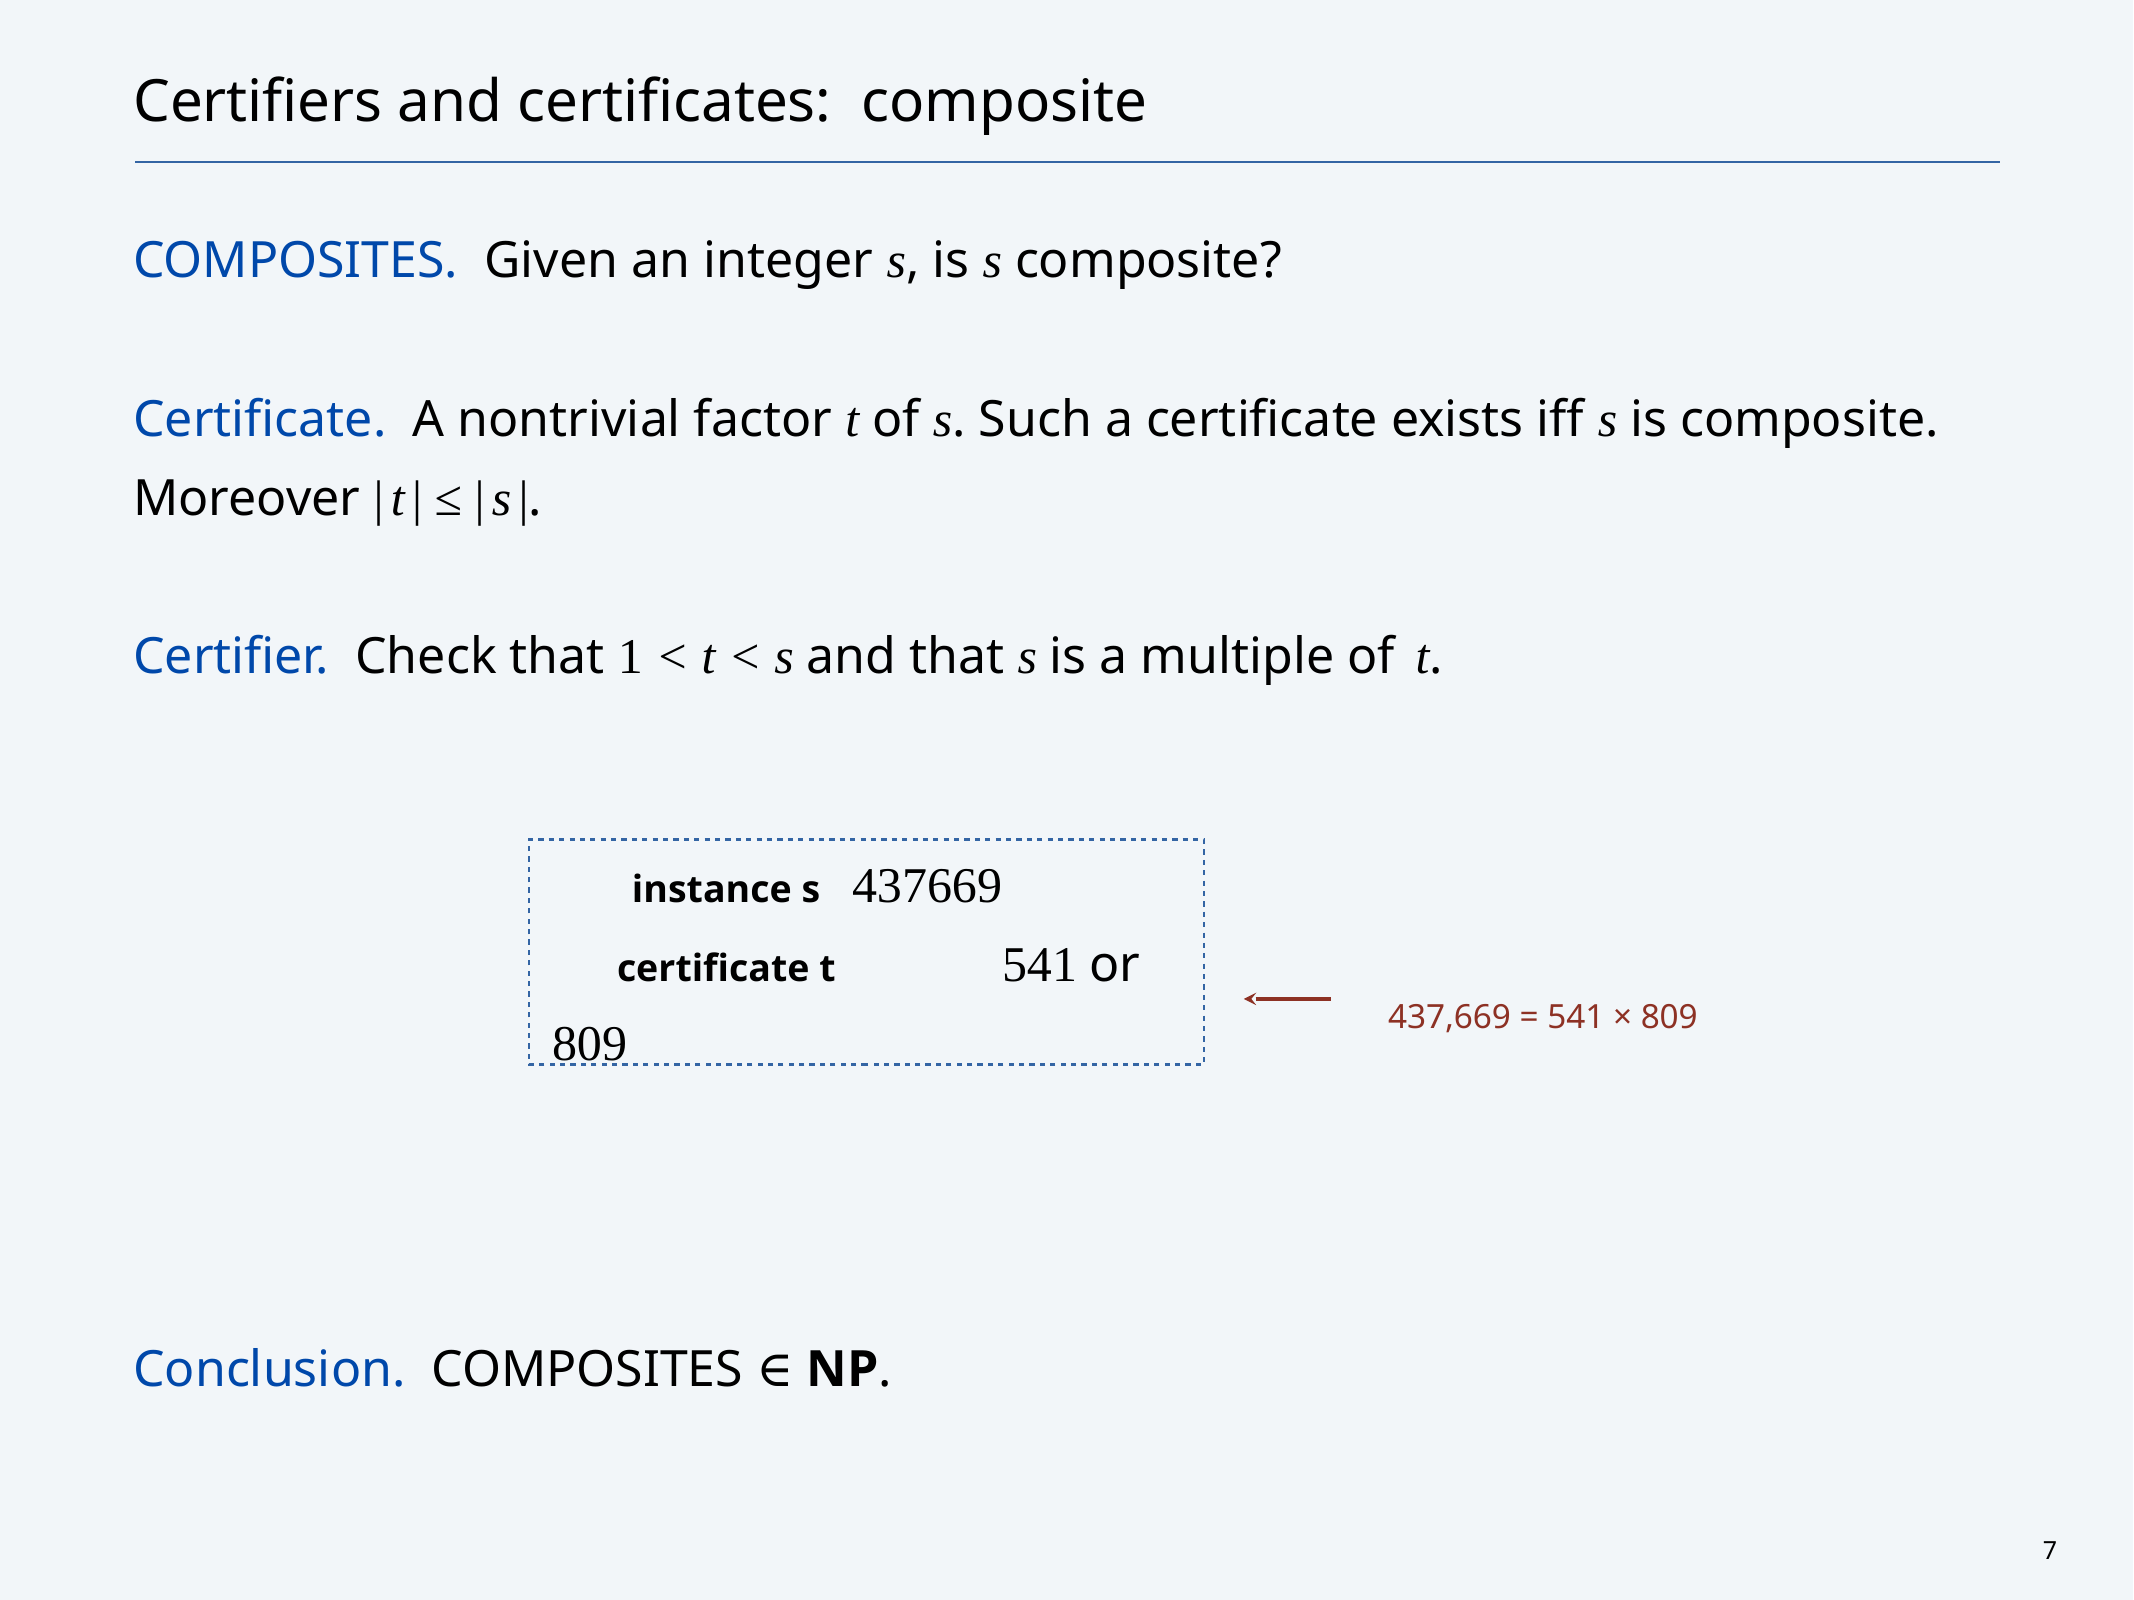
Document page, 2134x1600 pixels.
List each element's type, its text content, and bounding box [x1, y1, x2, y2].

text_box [1243, 983, 1719, 1015]
slide_number 7 [2034, 1532, 2066, 1570]
list Composites. Given an integer s, is s composite? Certificate. A nontrivial factor t of s. Such a certificate exists iff s is composite. Moreover | t | ≤ | s |. Certifier. Check that 1 < t < s and that s is a multiple of t. Conclusion. Composites ∈ NP. [132, 207, 2001, 1551]
text_box instance s 437669 certificate t 541 or 809 [529, 839, 1205, 1065]
title Certifiers and certificates: composite [132, 0, 2001, 134]
